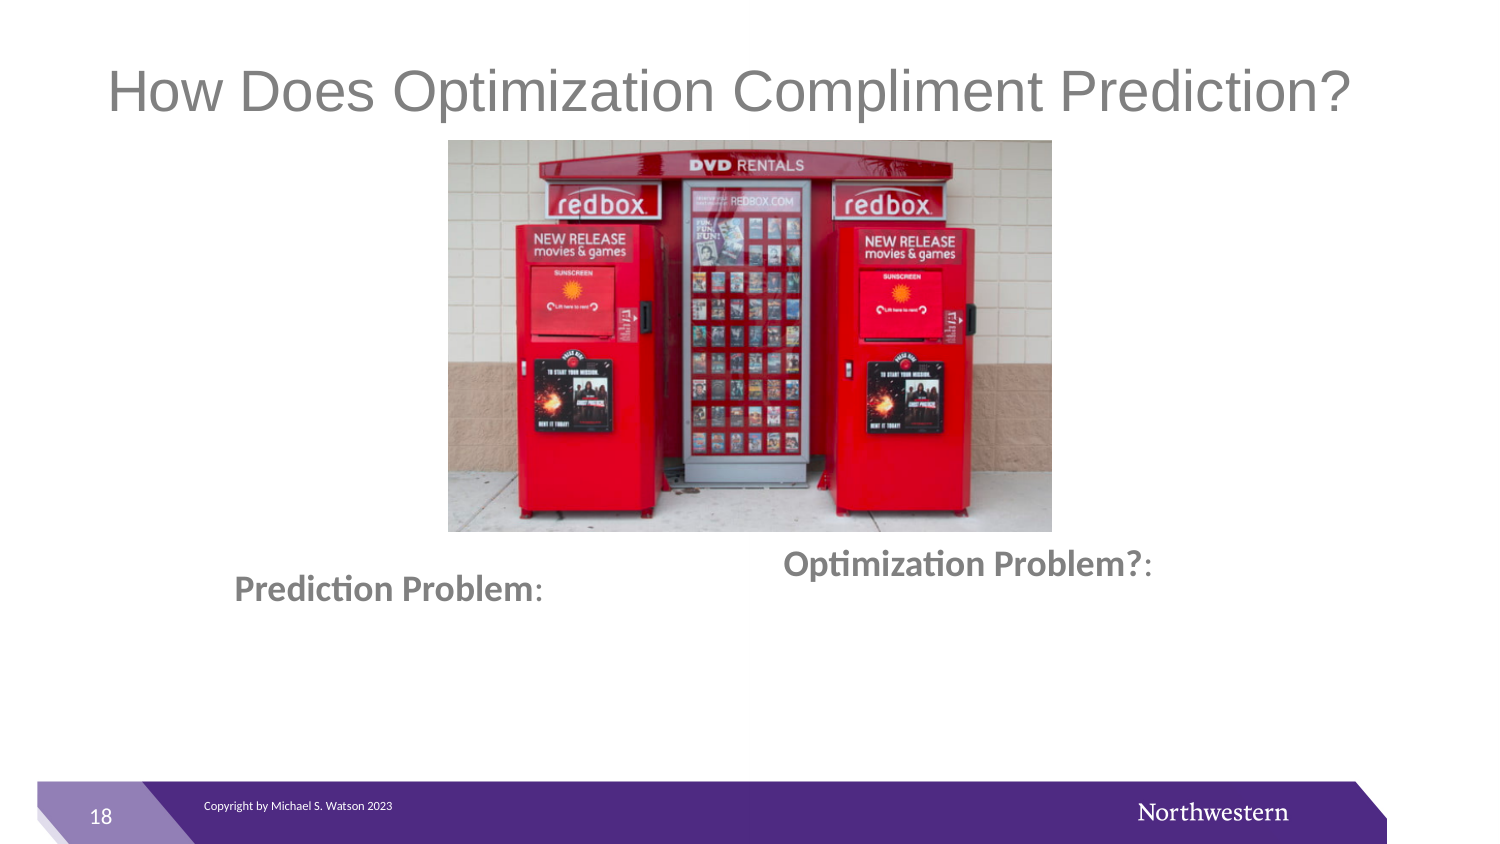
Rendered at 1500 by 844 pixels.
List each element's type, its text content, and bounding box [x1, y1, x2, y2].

text_box Optimization Problem?: [768, 531, 1226, 592]
title How Does Optimization Compliment Prediction? [55, 17, 1406, 158]
picture [0, 0, 1499, 844]
text_box Prediction Problem: [219, 556, 677, 616]
